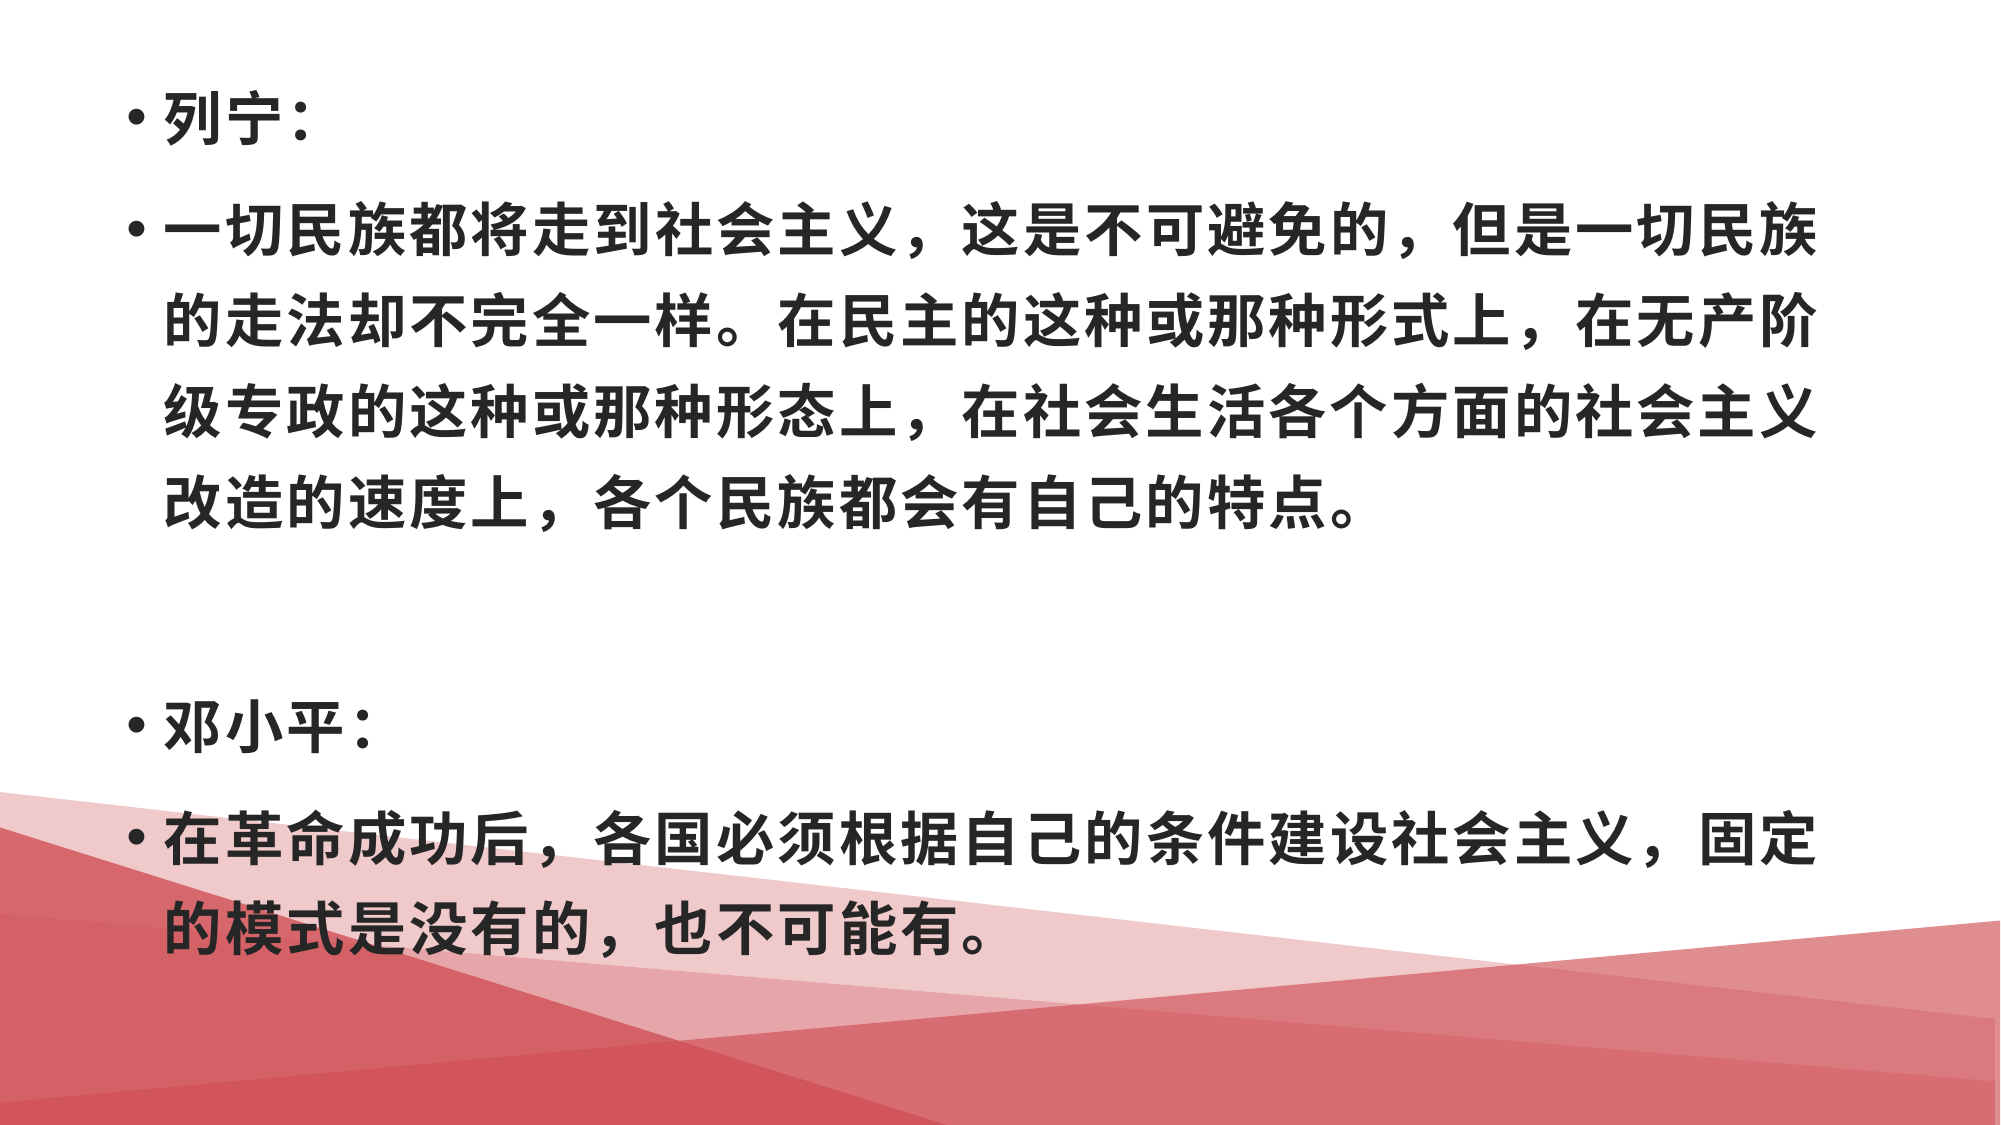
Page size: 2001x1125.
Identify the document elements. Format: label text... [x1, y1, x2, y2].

list 列宁： 一切民族都将走到社会主义，这是不可避免的，但是一切民族的走法却不完全一样。在民主的这种或那种形式上，在无产阶级专政的这种或那种形态上，在社会生活各个方面的社会主义改造的速度上，各个民族都会有自己的特点。 邓小平： 在革命成功后，各国必须根据自己的条件建设社会主义，固定的模式是没有的，也不可能有。 [109, 60, 1891, 945]
